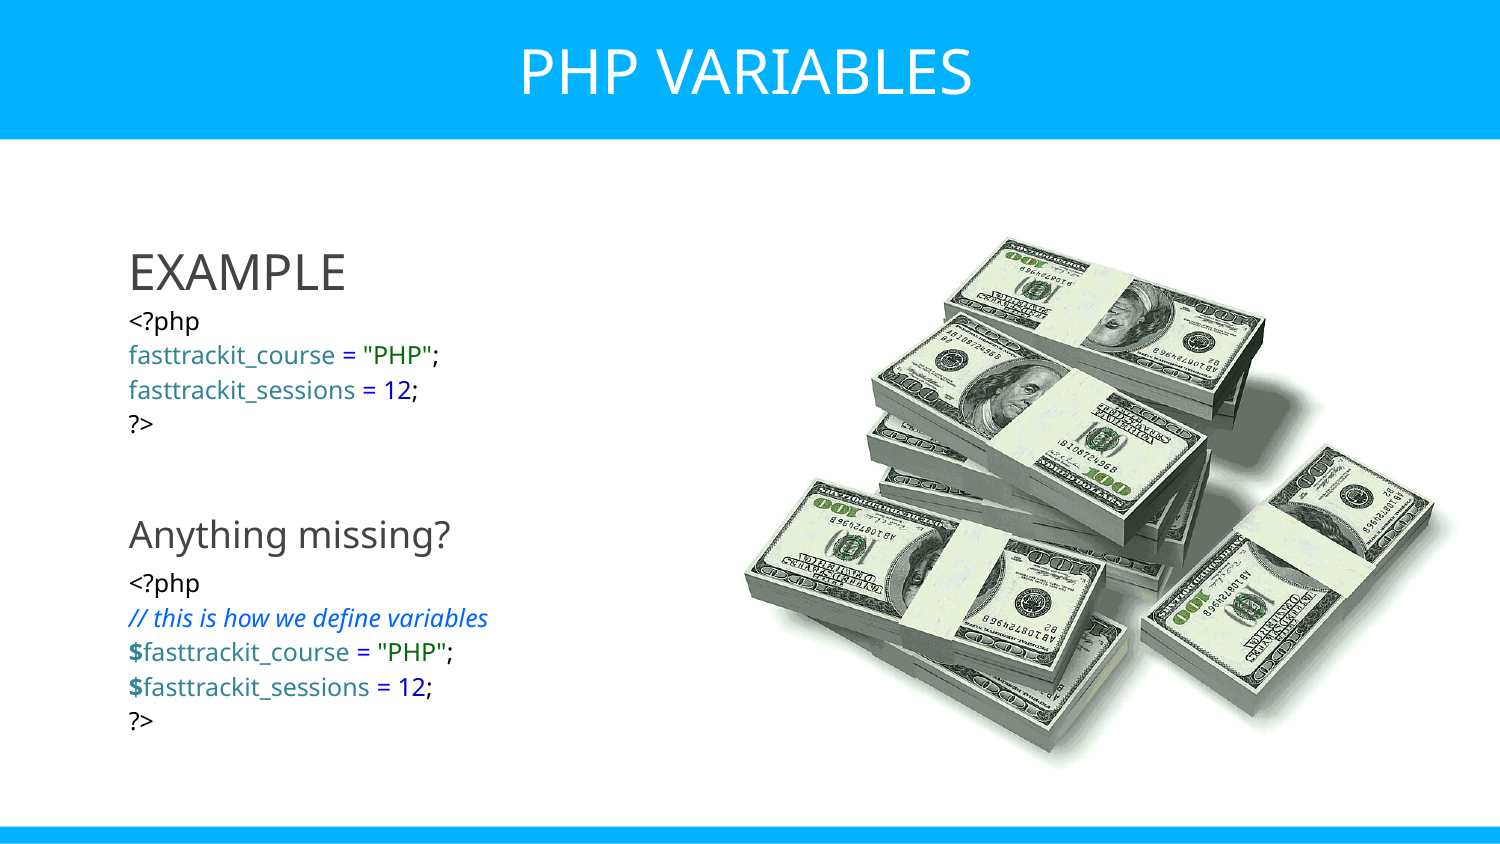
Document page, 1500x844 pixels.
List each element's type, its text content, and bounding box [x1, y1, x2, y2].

text_box [0, 826, 1500, 844]
text_box Anything missing? [113, 473, 508, 548]
text_box [0, 0, 1500, 140]
picture [739, 235, 1462, 774]
text_box <?php fasttrackit_course = "PHP"; fasttrackit_sessions = 12; ?> [113, 285, 613, 483]
text_box <?php // this is how we define variables $fasttrackit_course = "PHP"; $fasttrackit_sessions = 12; ?> [113, 548, 732, 746]
text_box EXAMPLE [113, 194, 371, 295]
text_box PHP VARIABLES [26, 17, 1466, 117]
